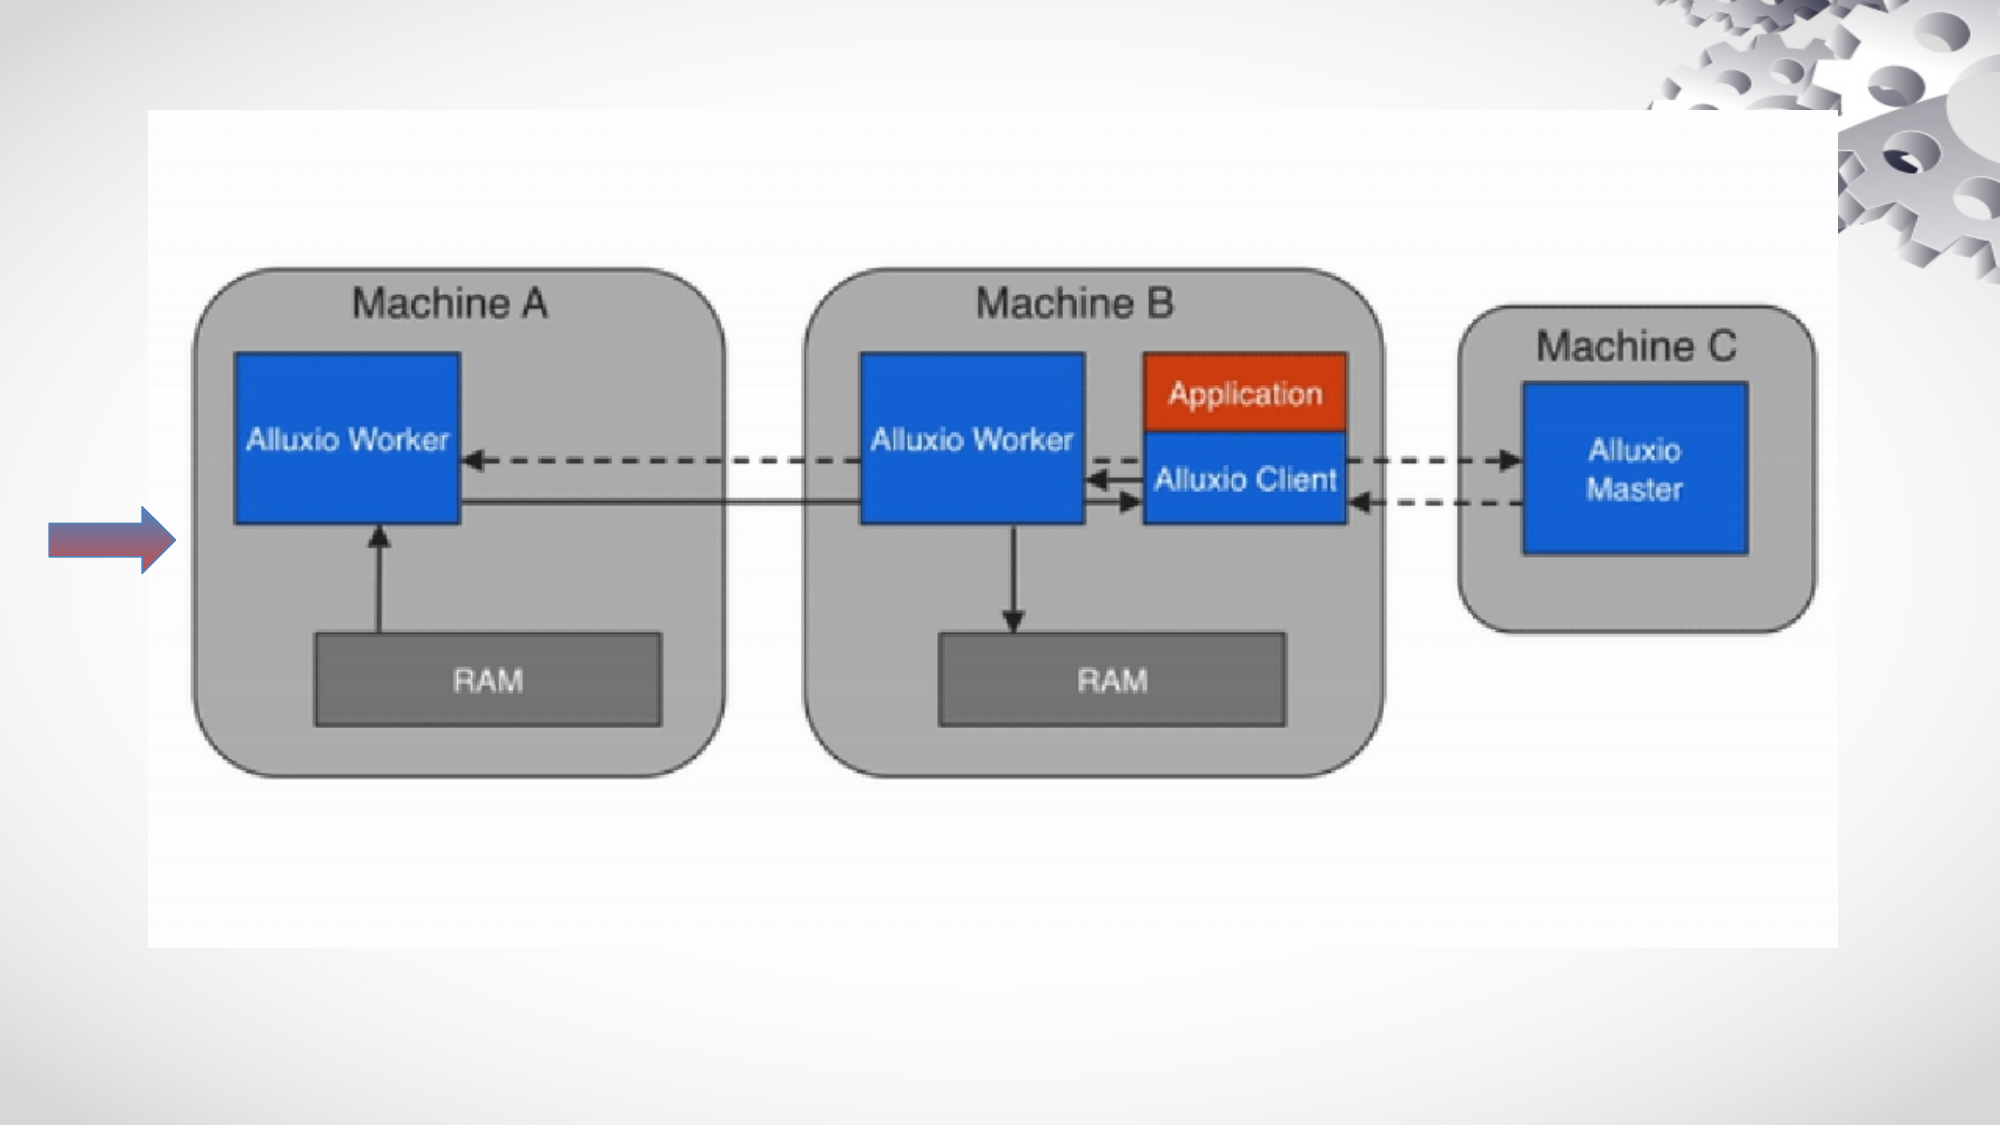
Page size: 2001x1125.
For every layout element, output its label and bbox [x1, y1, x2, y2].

picture [0, 0, 2000, 1125]
text_box [49, 523, 141, 557]
